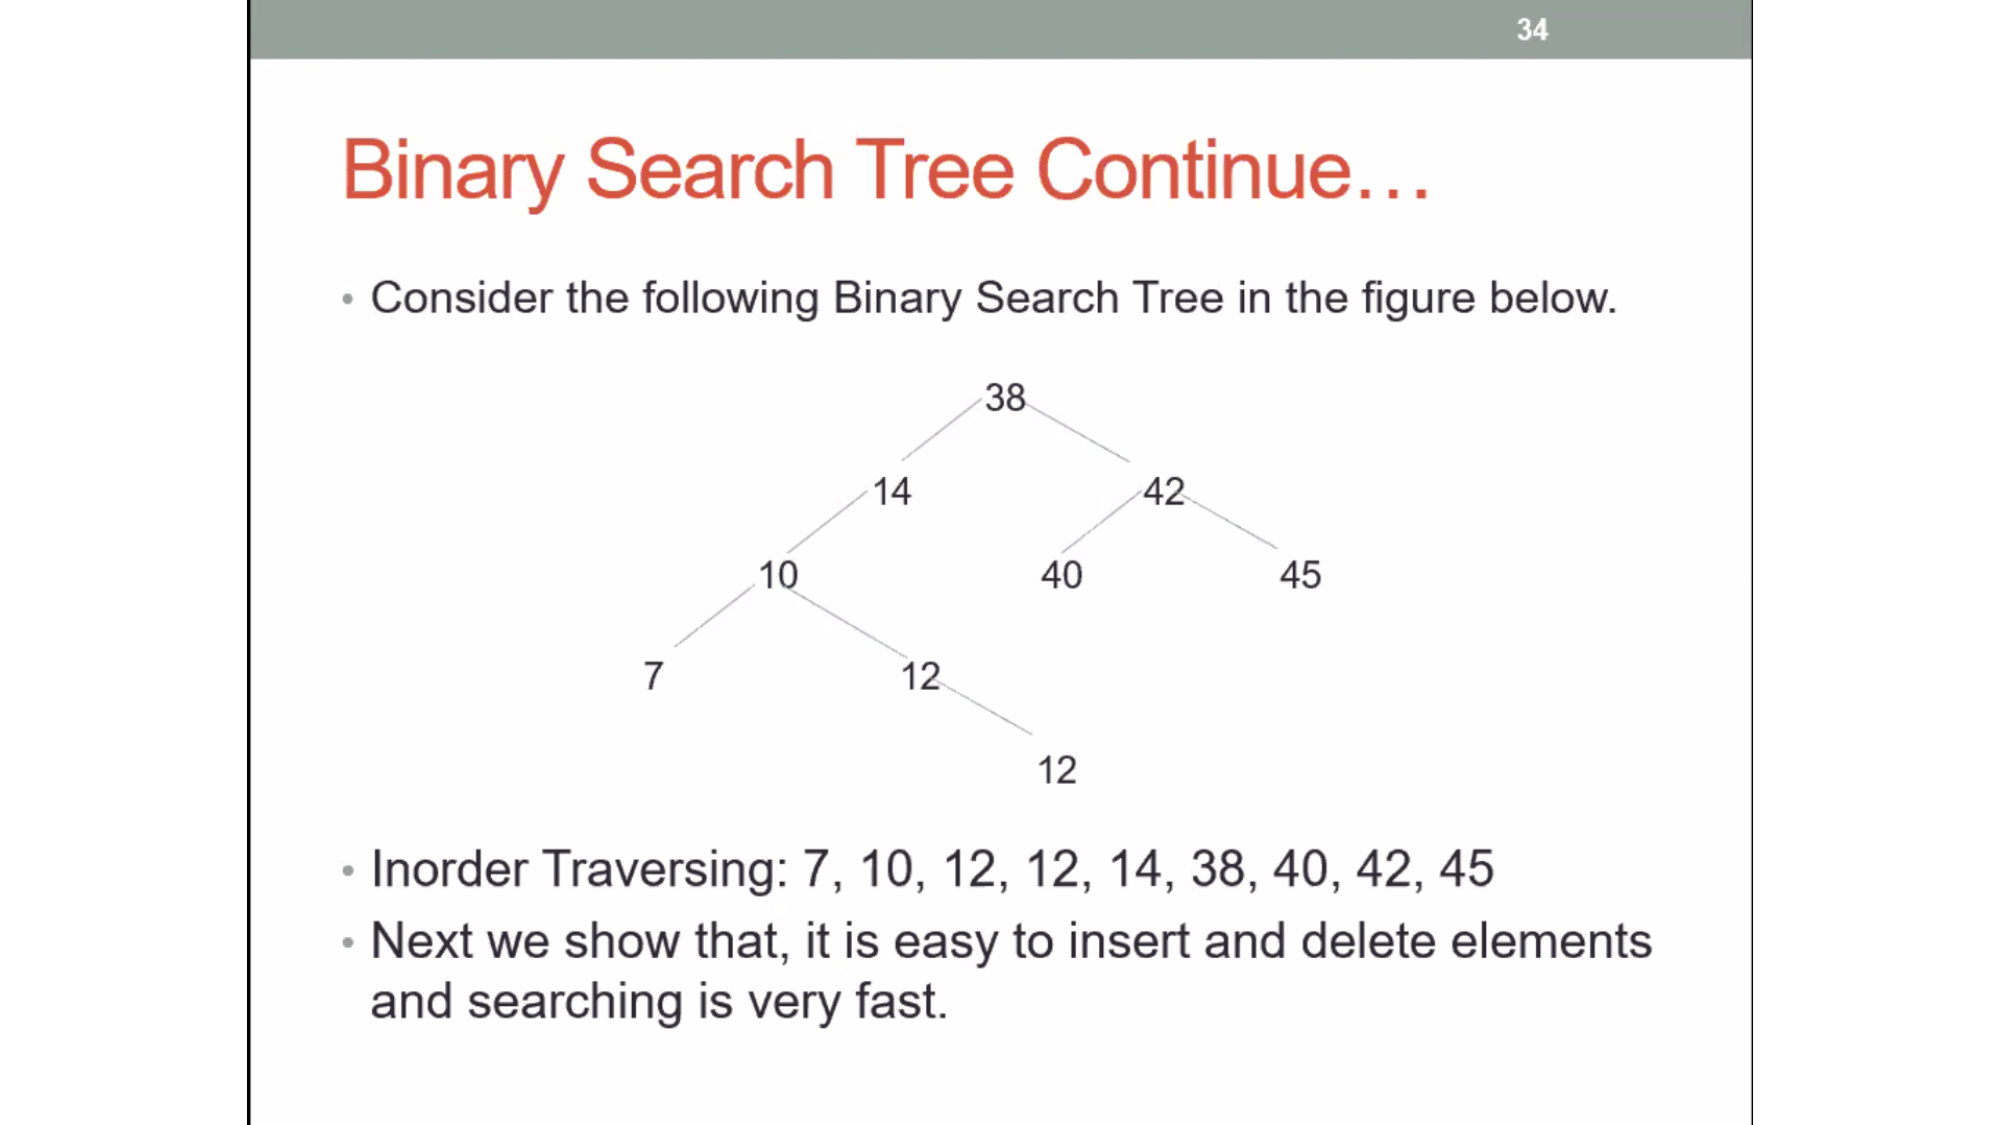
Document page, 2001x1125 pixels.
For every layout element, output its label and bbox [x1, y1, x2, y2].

picture [247, 0, 1753, 1125]
